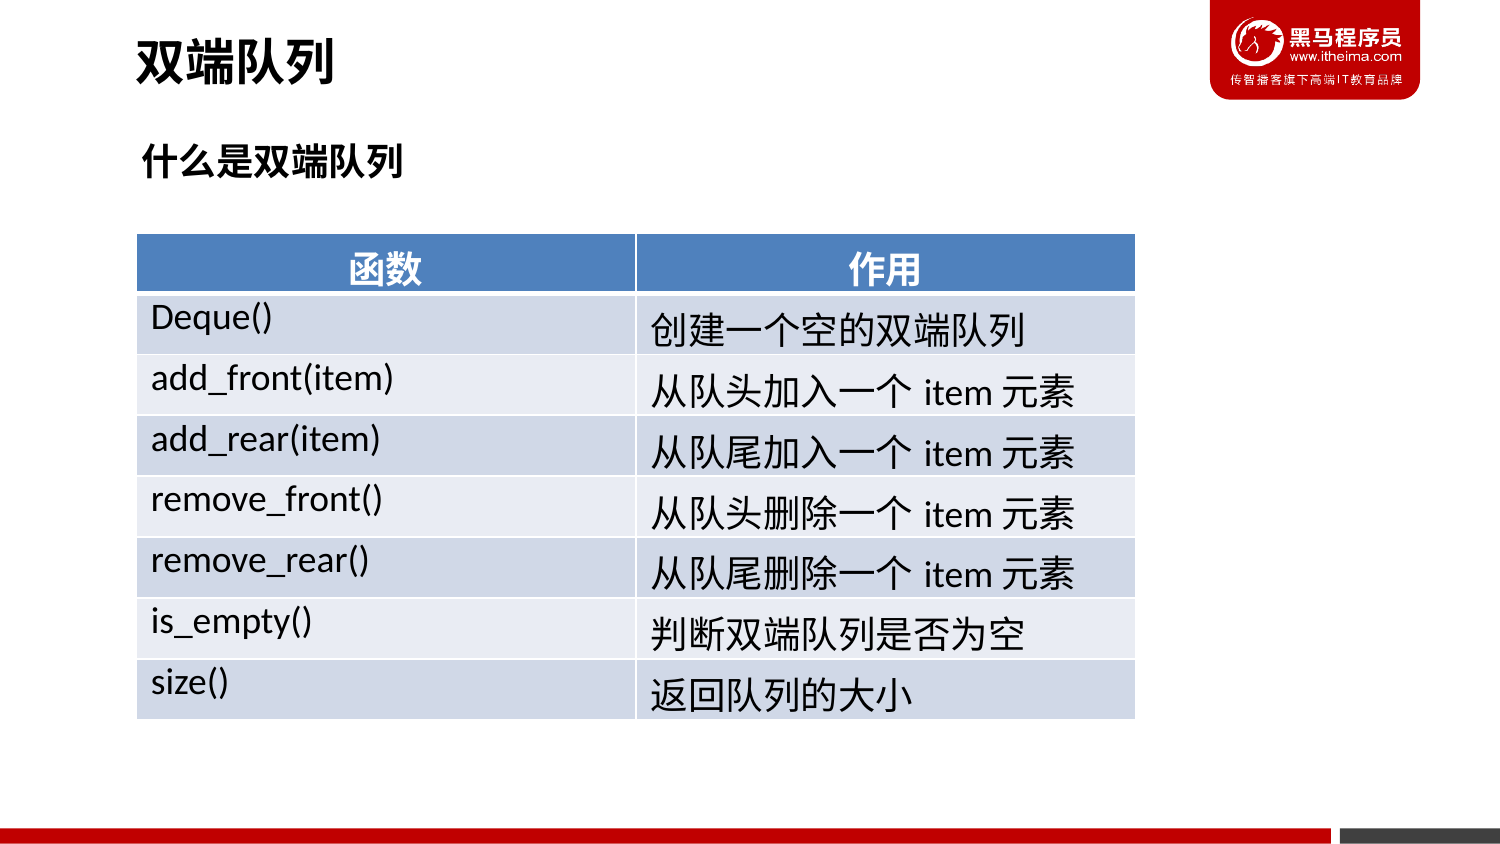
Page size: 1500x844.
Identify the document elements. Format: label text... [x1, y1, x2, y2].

table_cell 创建一个空的双端队列 [637, 296, 1135, 354]
table_cell 从队尾加入一个item元素 [637, 416, 1135, 475]
table_cell remove_rear() [137, 538, 635, 597]
table_header 作用 [637, 234, 1135, 291]
table_cell 从队头删除一个item元素 [637, 477, 1135, 536]
table_cell remove_front() [137, 477, 635, 536]
table_cell 判断双端队列是否为空 [637, 599, 1135, 658]
text_box 什么是双端队列 [126, 131, 419, 191]
text_box 双端队列 [123, 0, 1007, 132]
table_cell add_rear(item) [137, 416, 635, 475]
table_cell 返回队列的大小 [637, 660, 1135, 719]
table_cell add_front(item) [137, 355, 635, 414]
picture [1212, 8, 1421, 94]
table_cell is_empty() [137, 599, 635, 658]
table_header 函数 [137, 234, 635, 291]
table_cell size() [137, 660, 635, 719]
table_cell 从队头加入一个item元素 [637, 355, 1135, 414]
table_cell Deque() [137, 296, 635, 354]
table_cell 从队尾删除一个item元素 [637, 538, 1135, 597]
